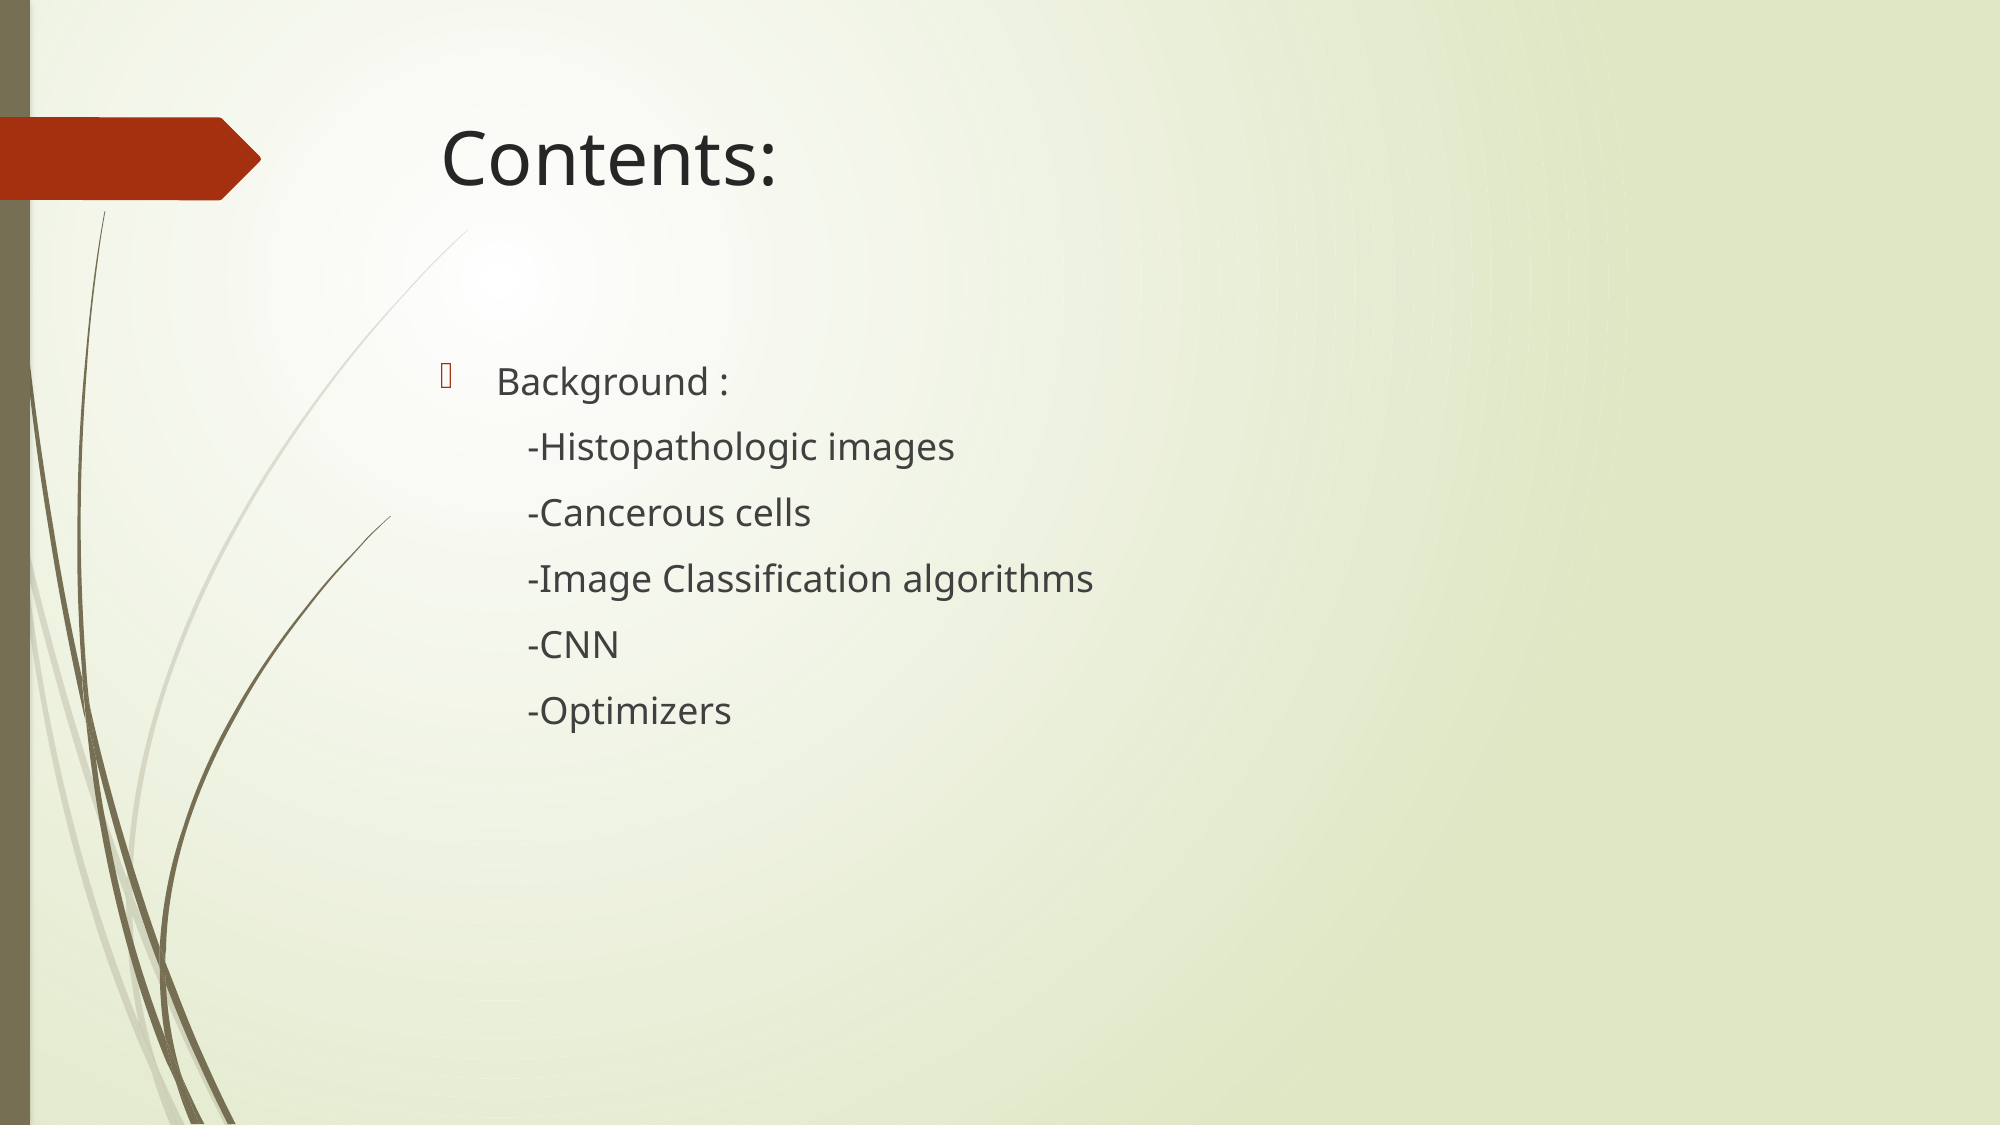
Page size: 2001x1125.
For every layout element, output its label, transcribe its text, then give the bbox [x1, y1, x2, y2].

list Background : -Histopathologic images -Cancerous cells -Image Classification algorithms -CNN -Optimizers [424, 350, 1888, 970]
title Contents: [425, 102, 1888, 313]
